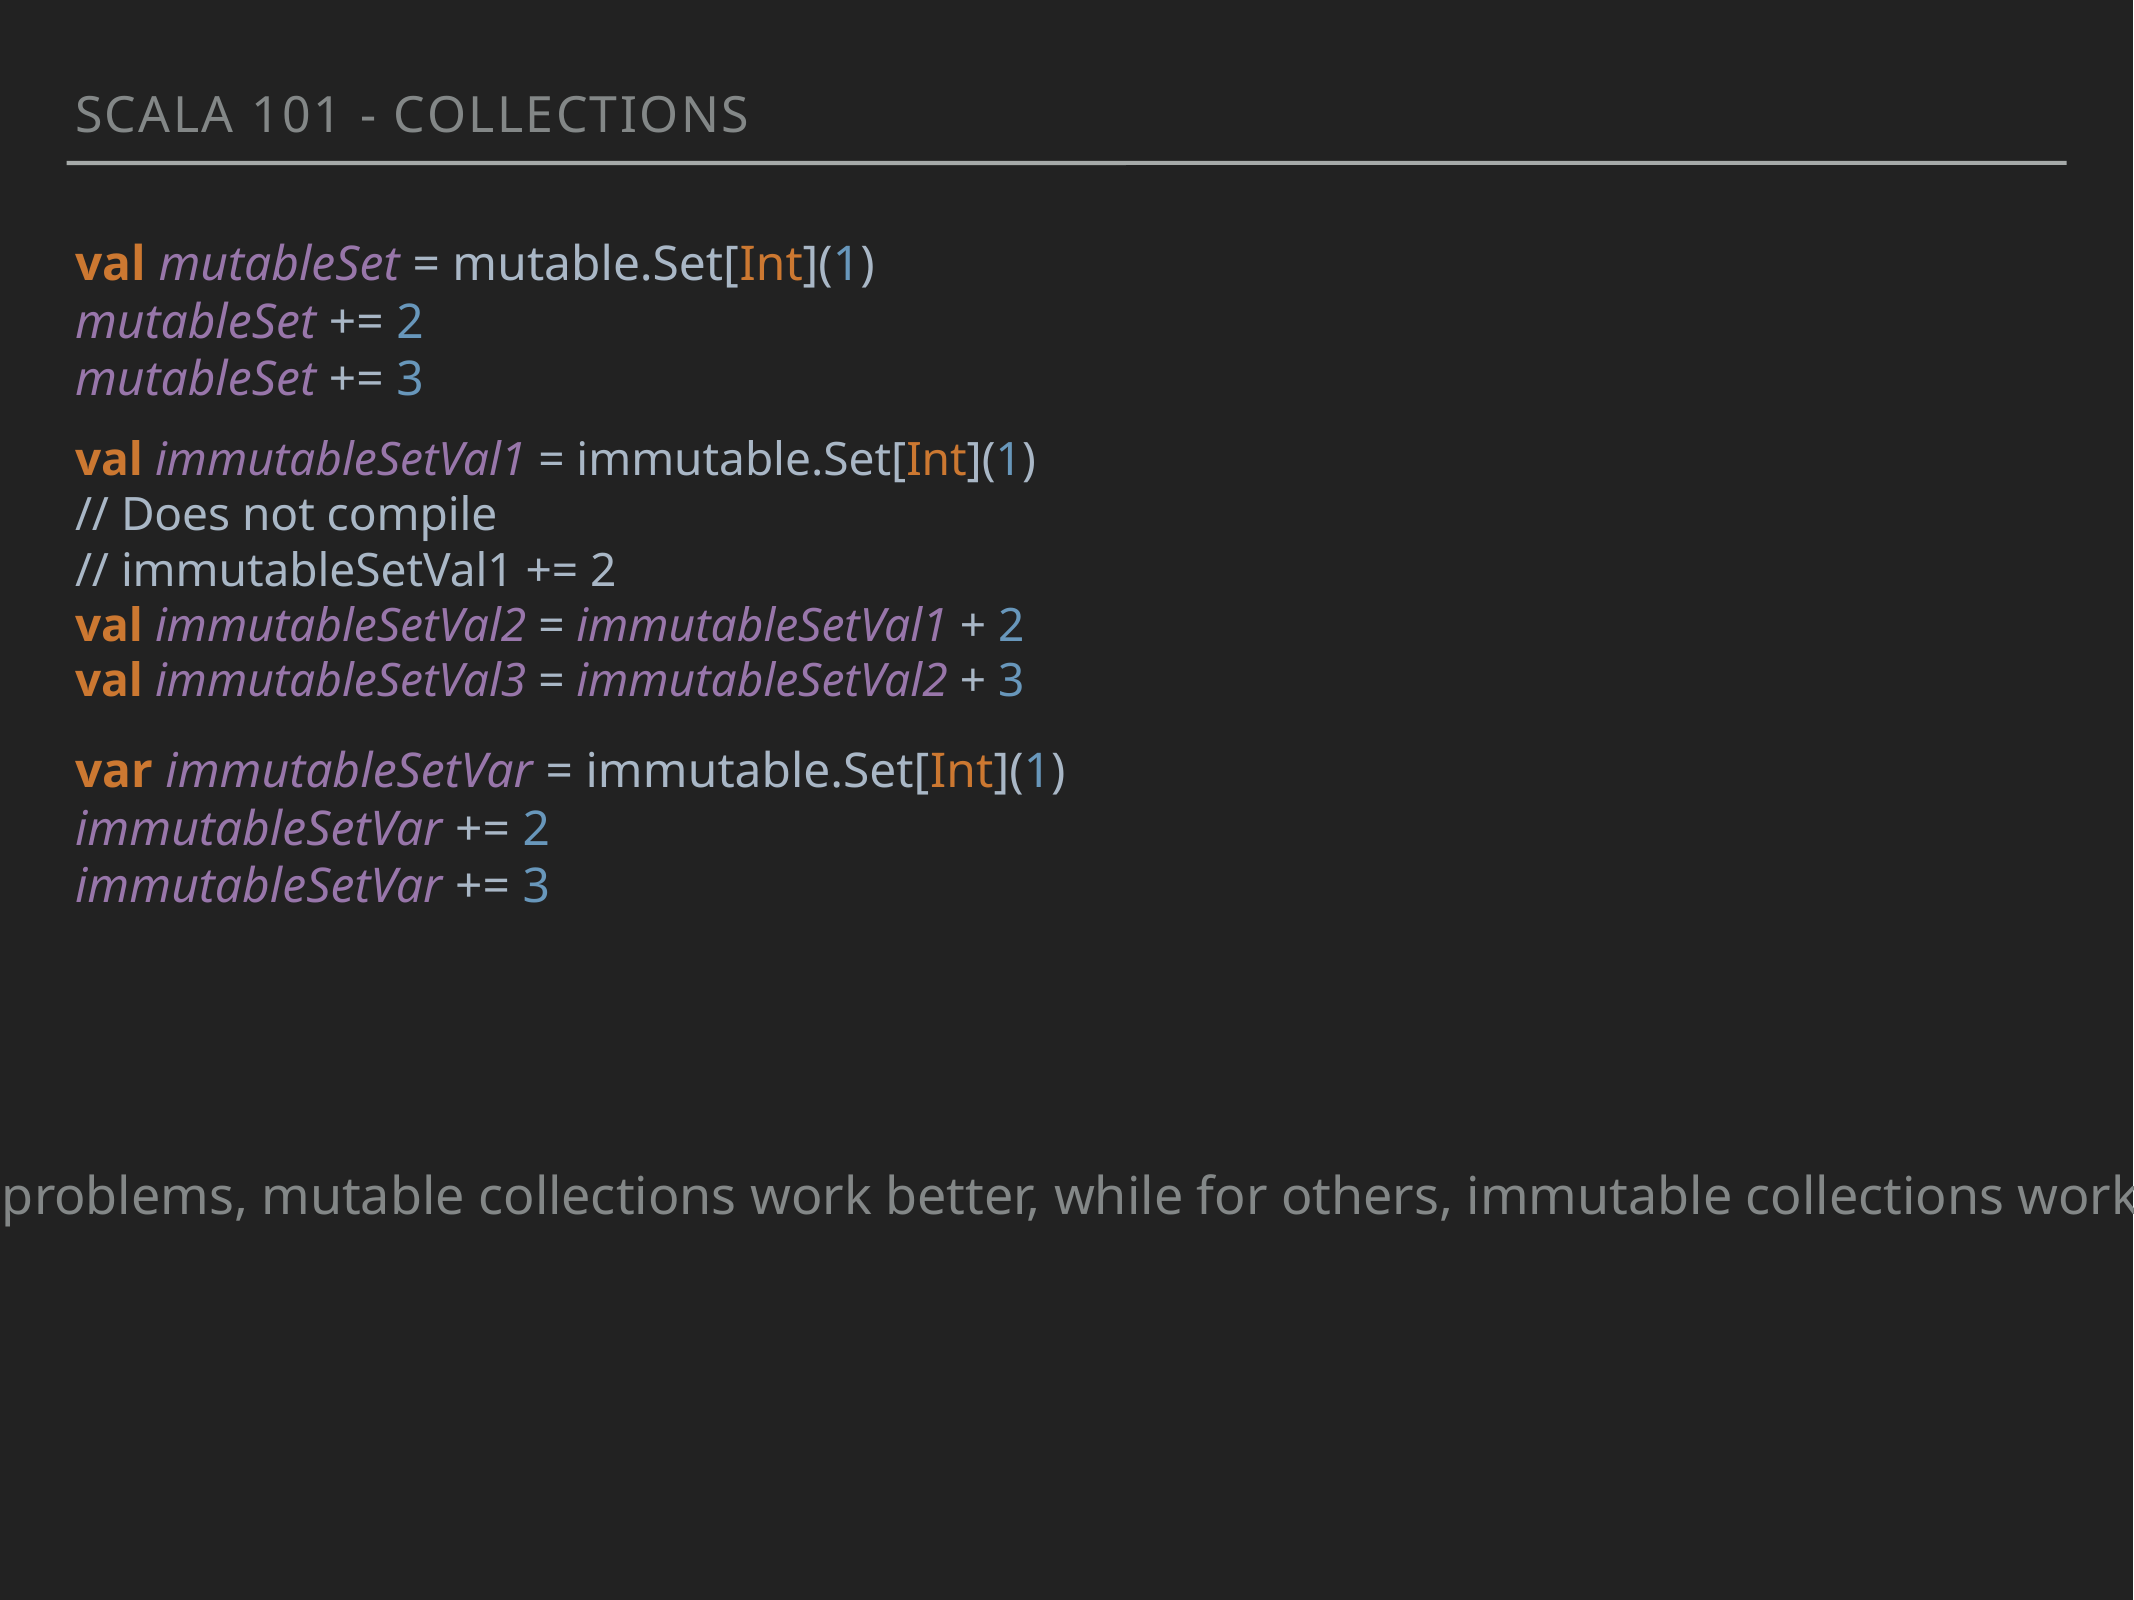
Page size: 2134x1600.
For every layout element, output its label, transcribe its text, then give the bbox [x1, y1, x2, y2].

text_box var immutableSetVar = immutable.Set[Int](1) immutableSetVar += 2 immutableSetVar += 3 [66, 731, 2067, 928]
text_box “For some problems, mutable collections work better, while for others, immutable collections work better…” [0, 1154, 2134, 1234]
text_box val immutableSetVal1 = immutable.Set[Int](1) // Does not compile // immutableSetVal1 += 2 val immutableSetVal2 = immutableSetVal1 + 2 val immutableSetVal3 = immutableSetVal2 + 3 [66, 421, 2067, 716]
list Scala 101 - Collections [66, 74, 1901, 151]
text_box val mutableSet = mutable.Set[Int](1) mutableSet += 2 mutableSet += 3 [66, 224, 2067, 421]
